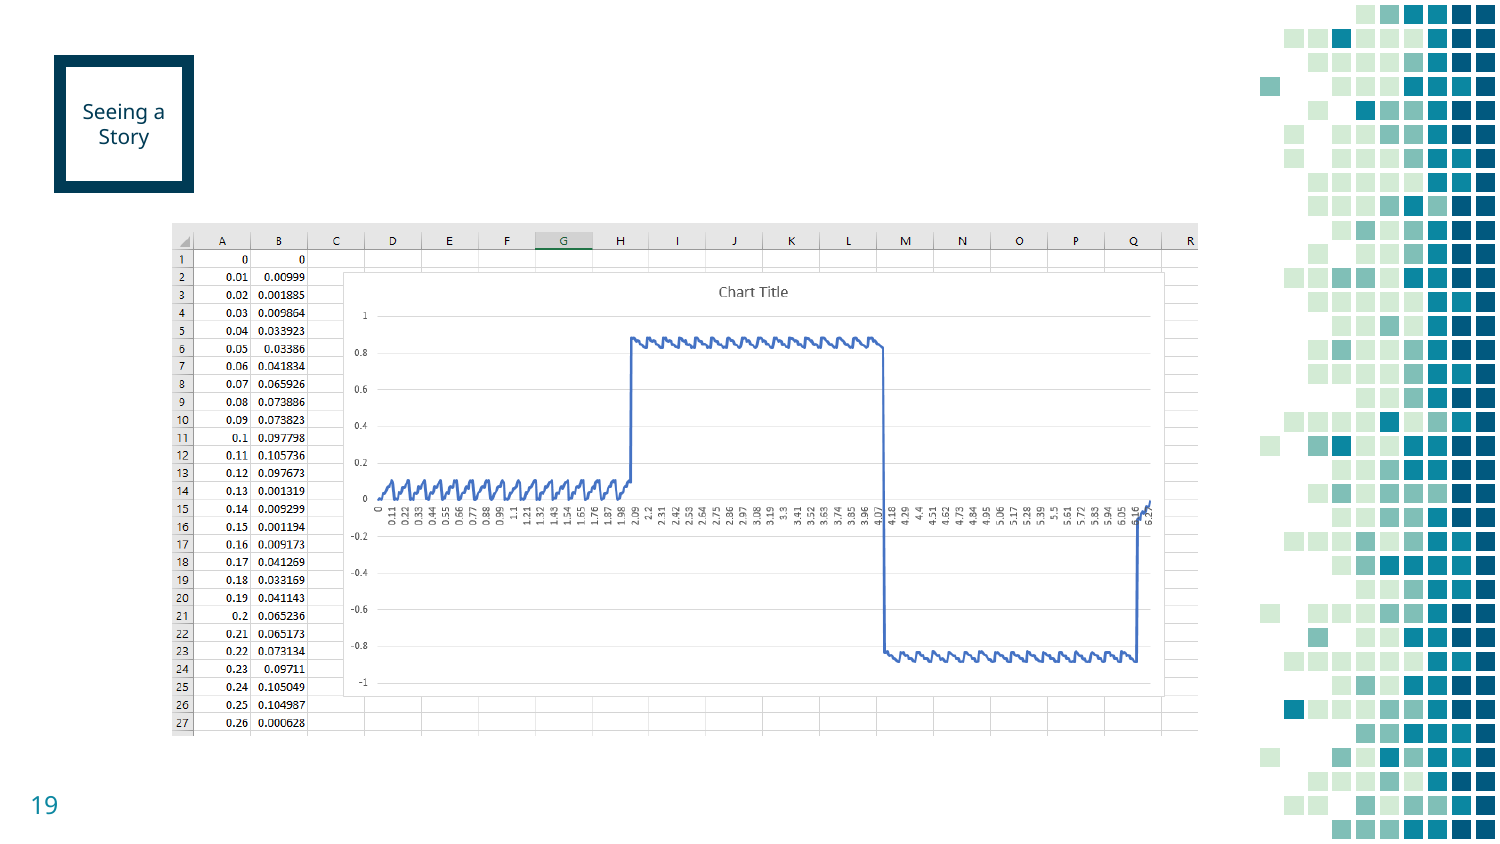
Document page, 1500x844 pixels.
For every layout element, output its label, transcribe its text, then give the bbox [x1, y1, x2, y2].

text_box Seeing a Story [59, 60, 189, 188]
picture [172, 223, 1198, 736]
slide_number 19 [15, 774, 105, 839]
